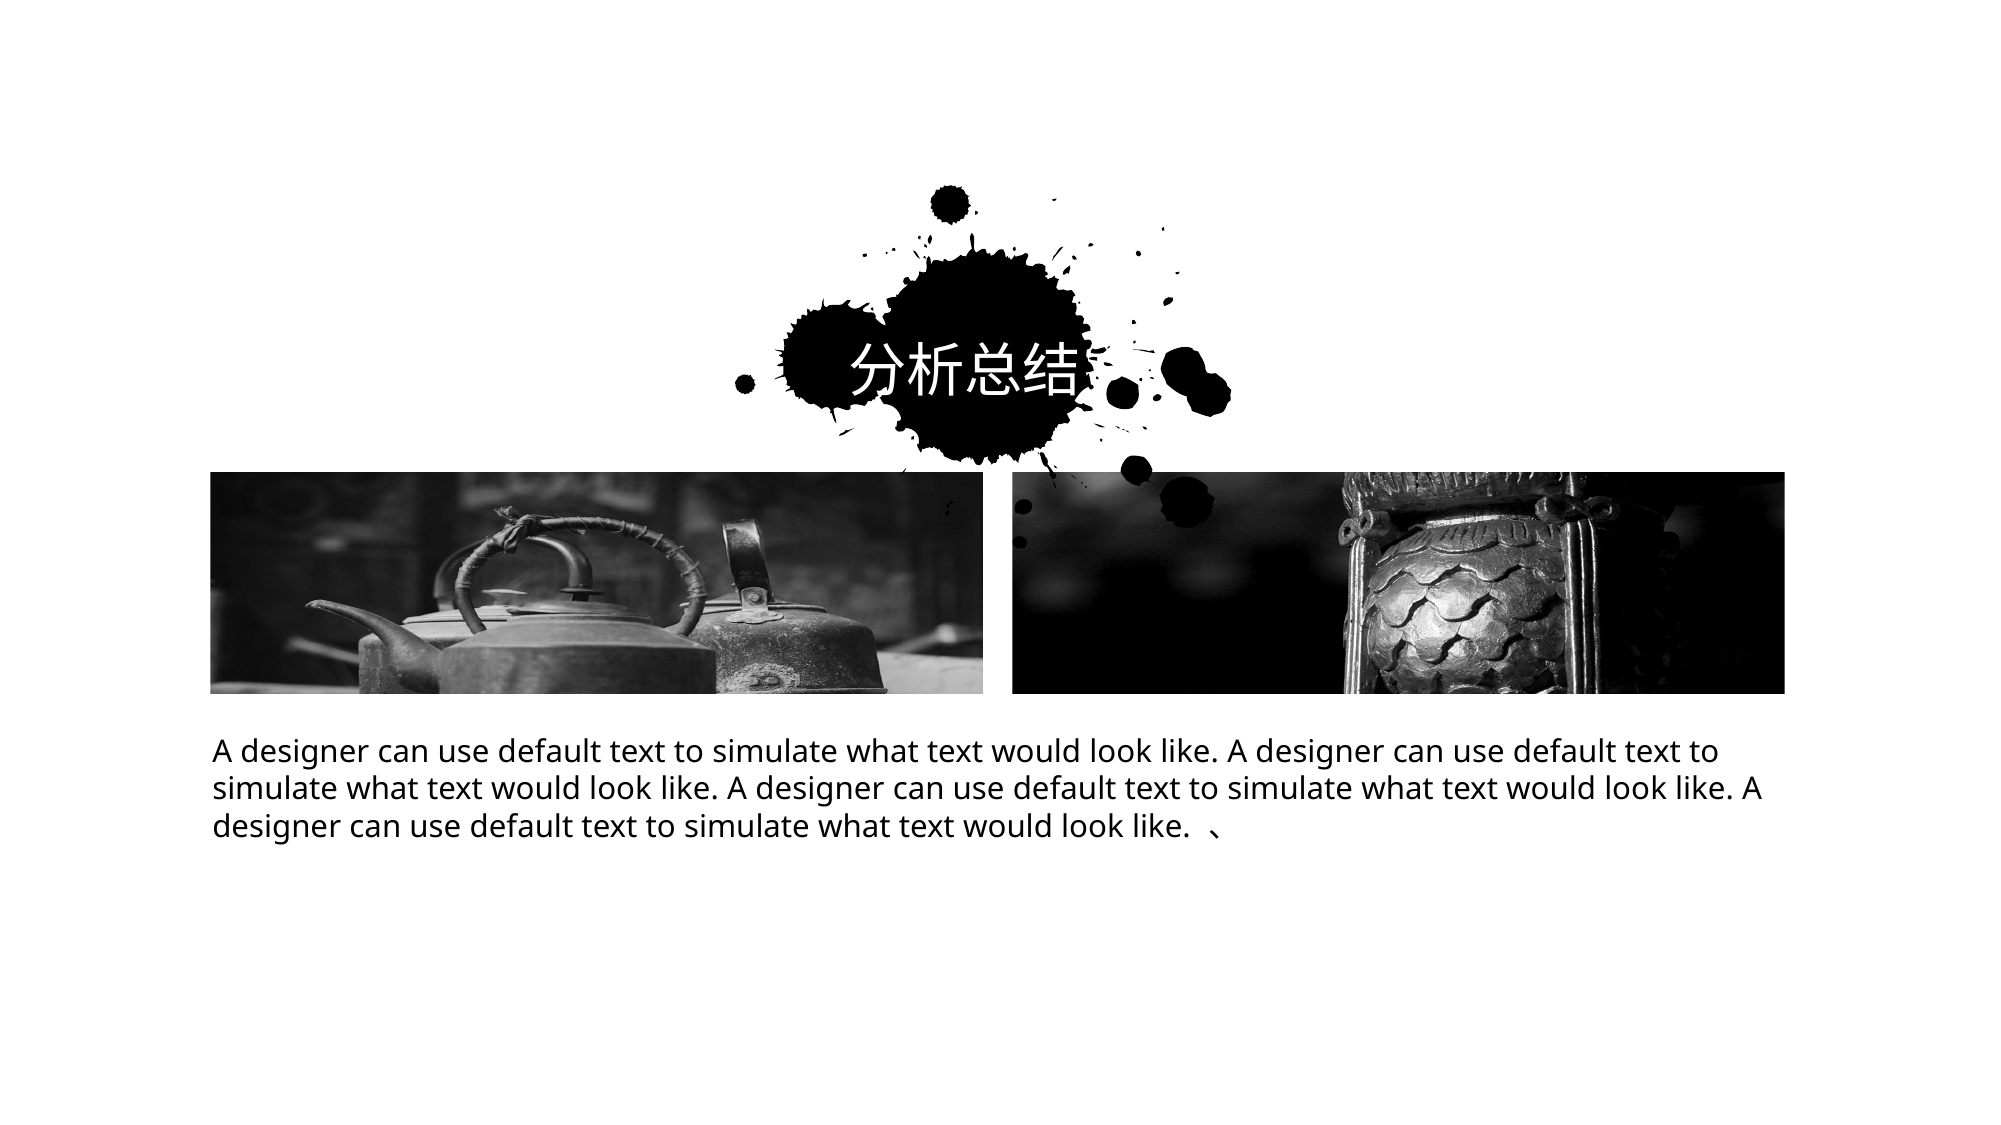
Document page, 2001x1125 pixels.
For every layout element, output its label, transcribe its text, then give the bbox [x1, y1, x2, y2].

text_box A designer can use default text to simulate what text would look like. A designer can use default text to simulate what text would look like. A designer can use default text to simulate what text would look like. A designer can use default text to simulate what text would look like. 、 [197, 723, 1825, 851]
text_box [1011, 471, 1786, 695]
text_box [209, 471, 984, 695]
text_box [734, 183, 1232, 551]
